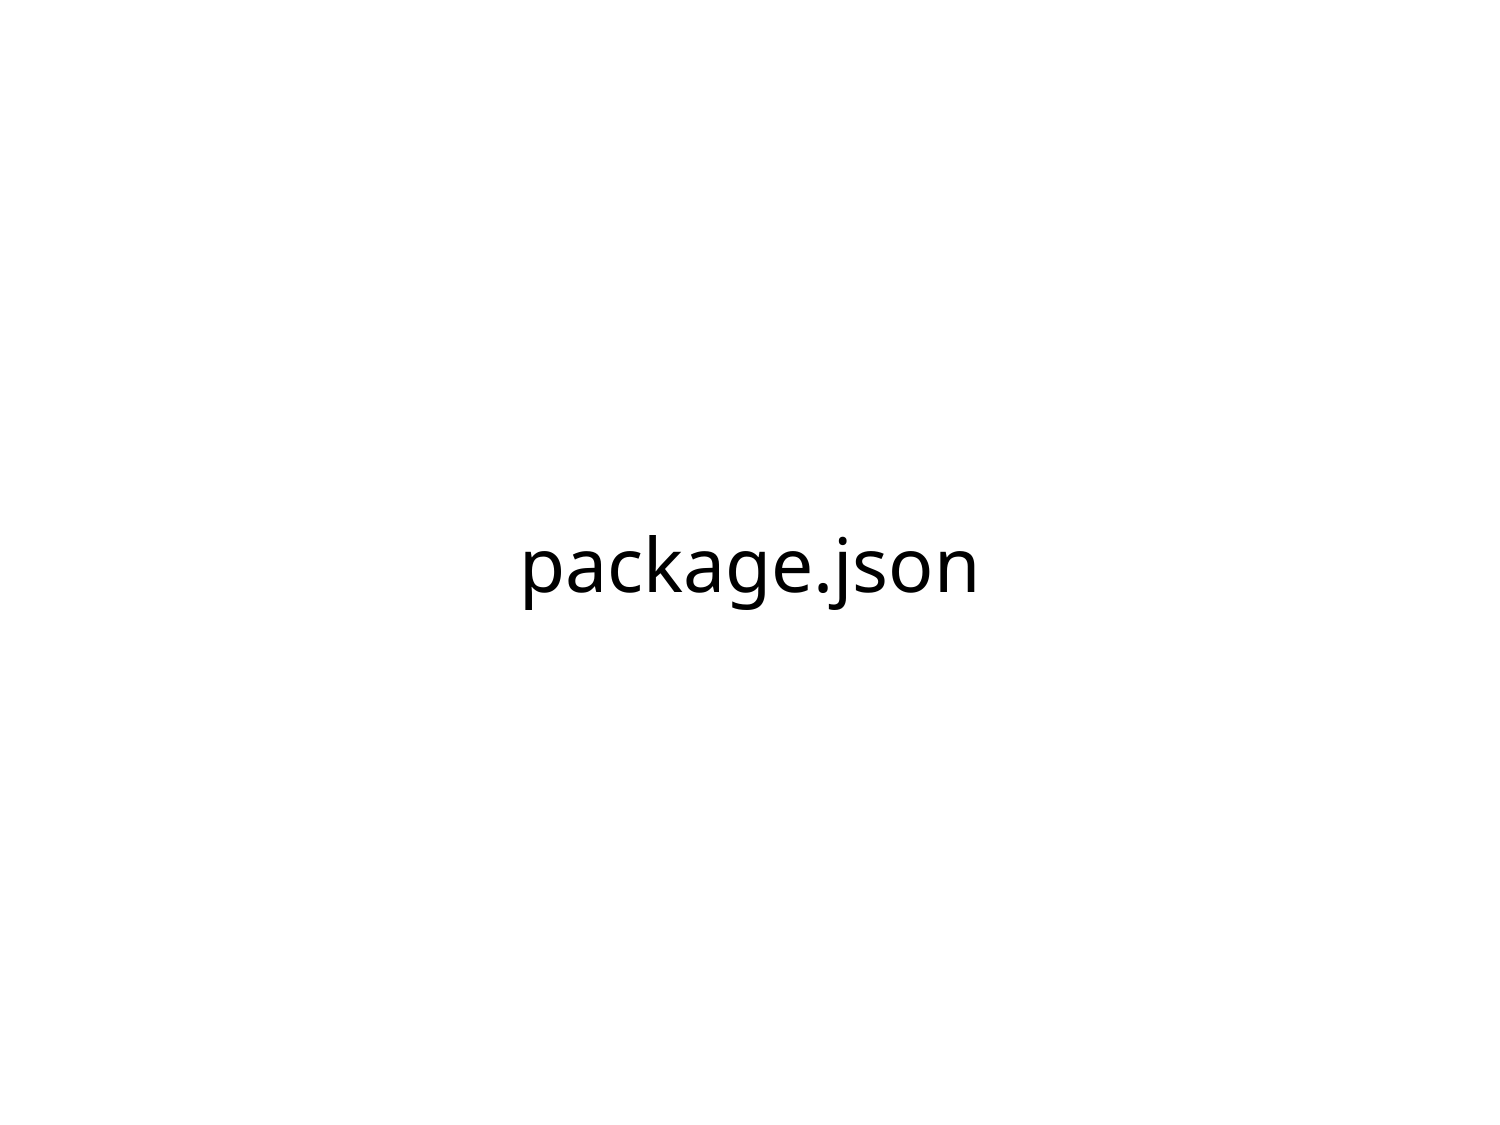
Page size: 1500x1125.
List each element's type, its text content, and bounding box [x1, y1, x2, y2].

text_box package.json [51, 470, 1449, 655]
